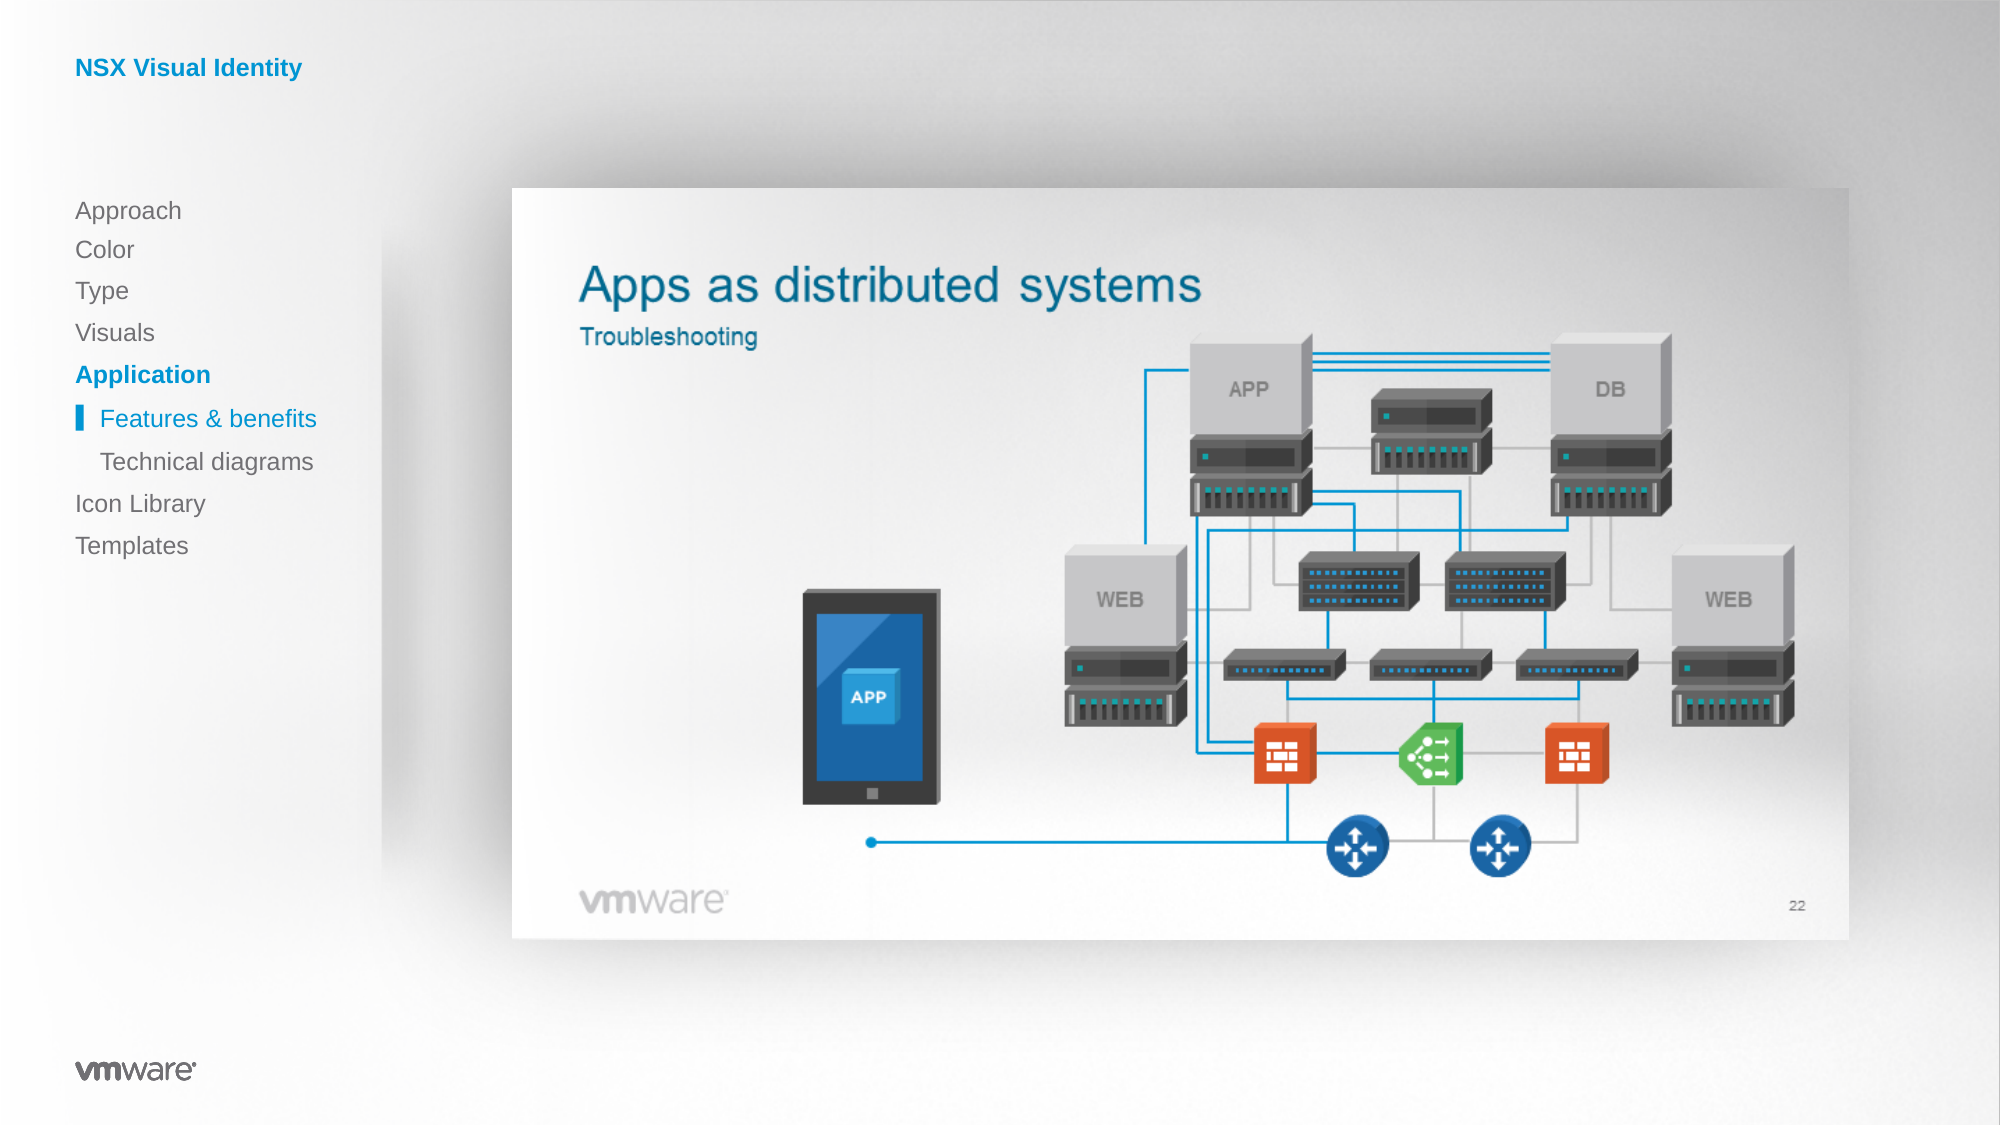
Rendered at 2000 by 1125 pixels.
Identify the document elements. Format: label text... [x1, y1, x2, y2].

text_box Features & benefits [99, 405, 376, 433]
text_box Application [75, 361, 308, 389]
text_box Type [75, 278, 308, 306]
text_box [75, 404, 84, 432]
text_box Templates [74, 533, 89, 561]
text_box Approach [75, 198, 308, 226]
picture [89, 187, 1849, 940]
text_box Visuals [75, 320, 308, 348]
text_box Icon Library [75, 490, 89, 518]
text_box Color [75, 236, 308, 264]
text_box NSX Visual Identity [75, 54, 308, 82]
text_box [74, 1061, 197, 1081]
text_box Technical diagrams [99, 449, 376, 477]
